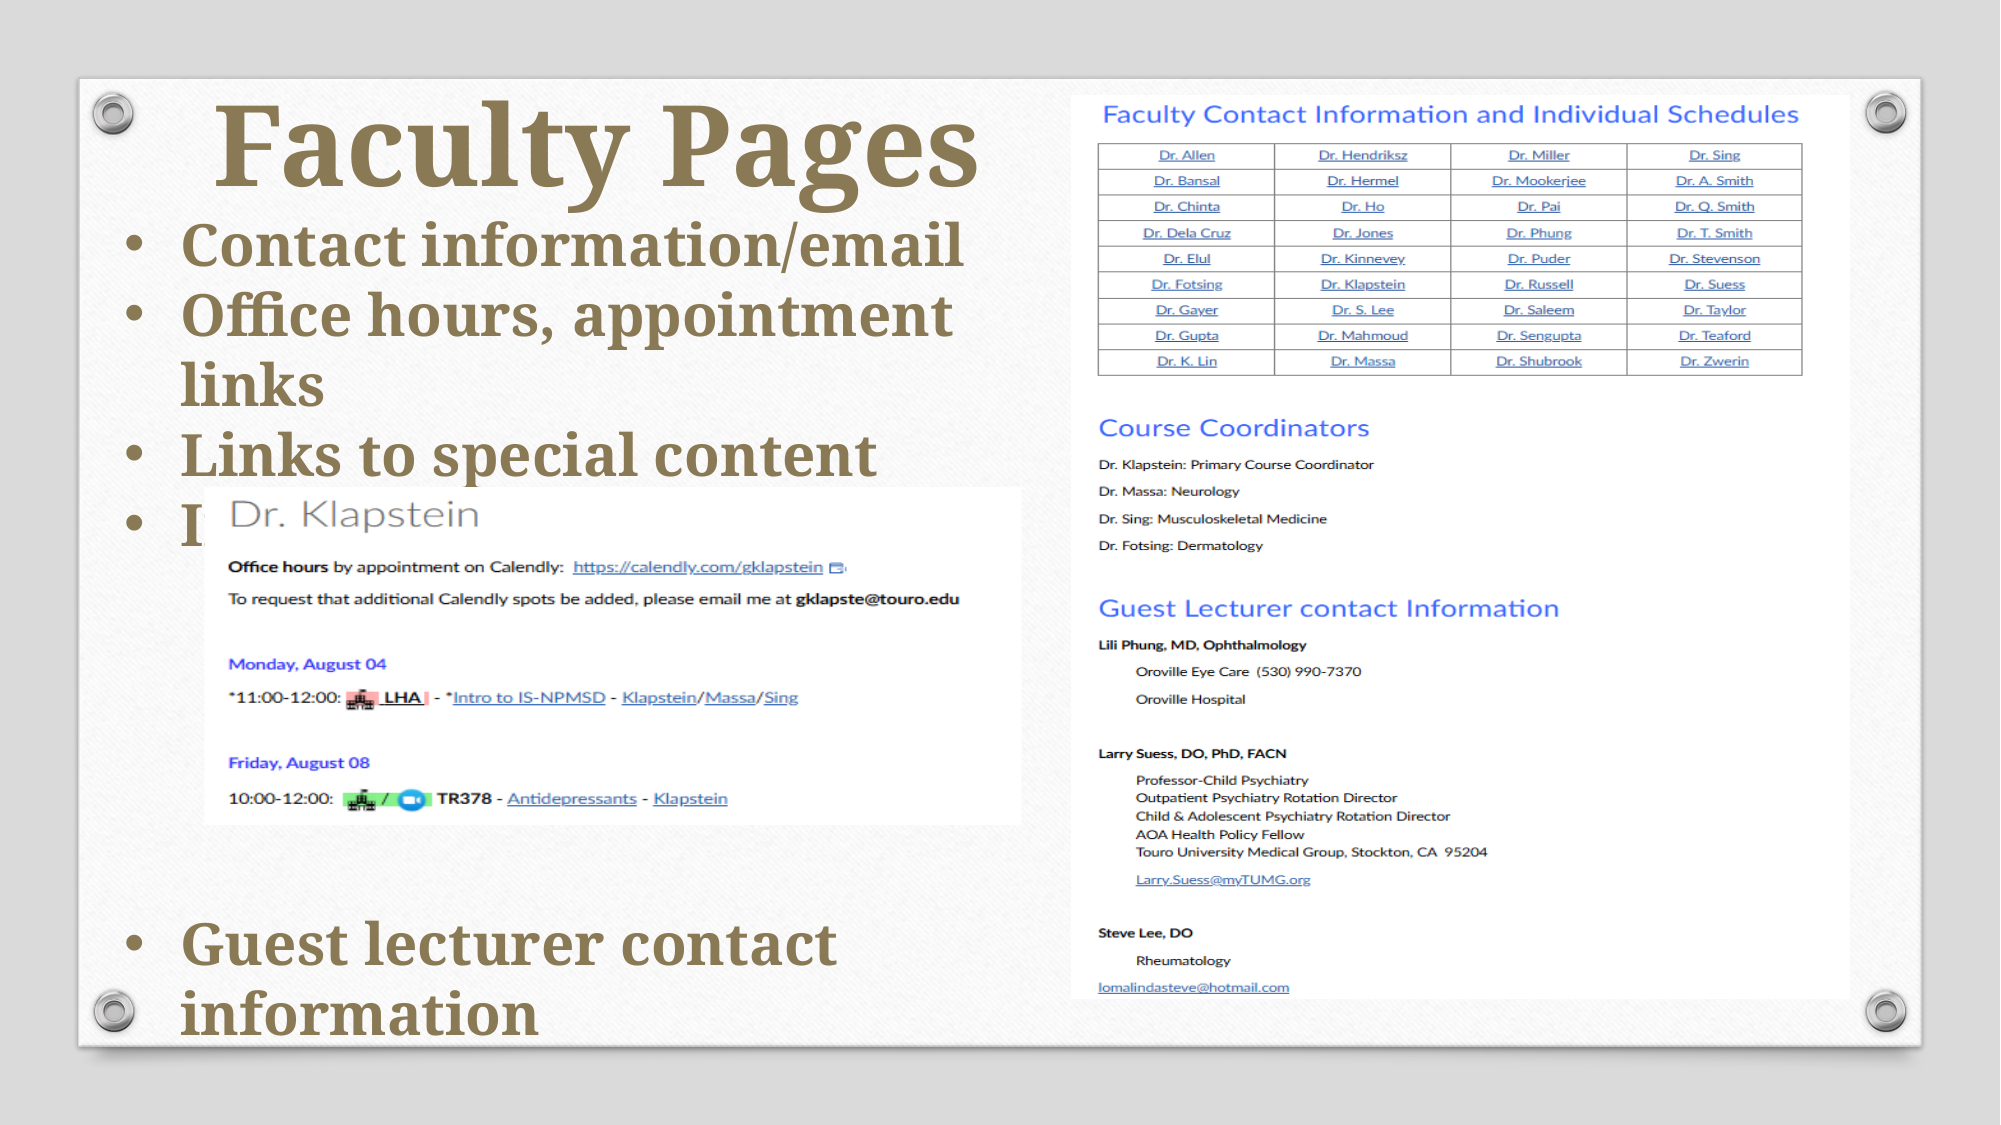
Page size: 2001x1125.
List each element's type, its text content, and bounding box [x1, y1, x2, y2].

text_box Contact information/email Office hours, appointment links Links to special content Info from weekly schedule Guest lecturer contact information [109, 200, 1084, 1055]
picture [0, 0, 2000, 1125]
text_box Faculty Pages [199, 66, 997, 217]
